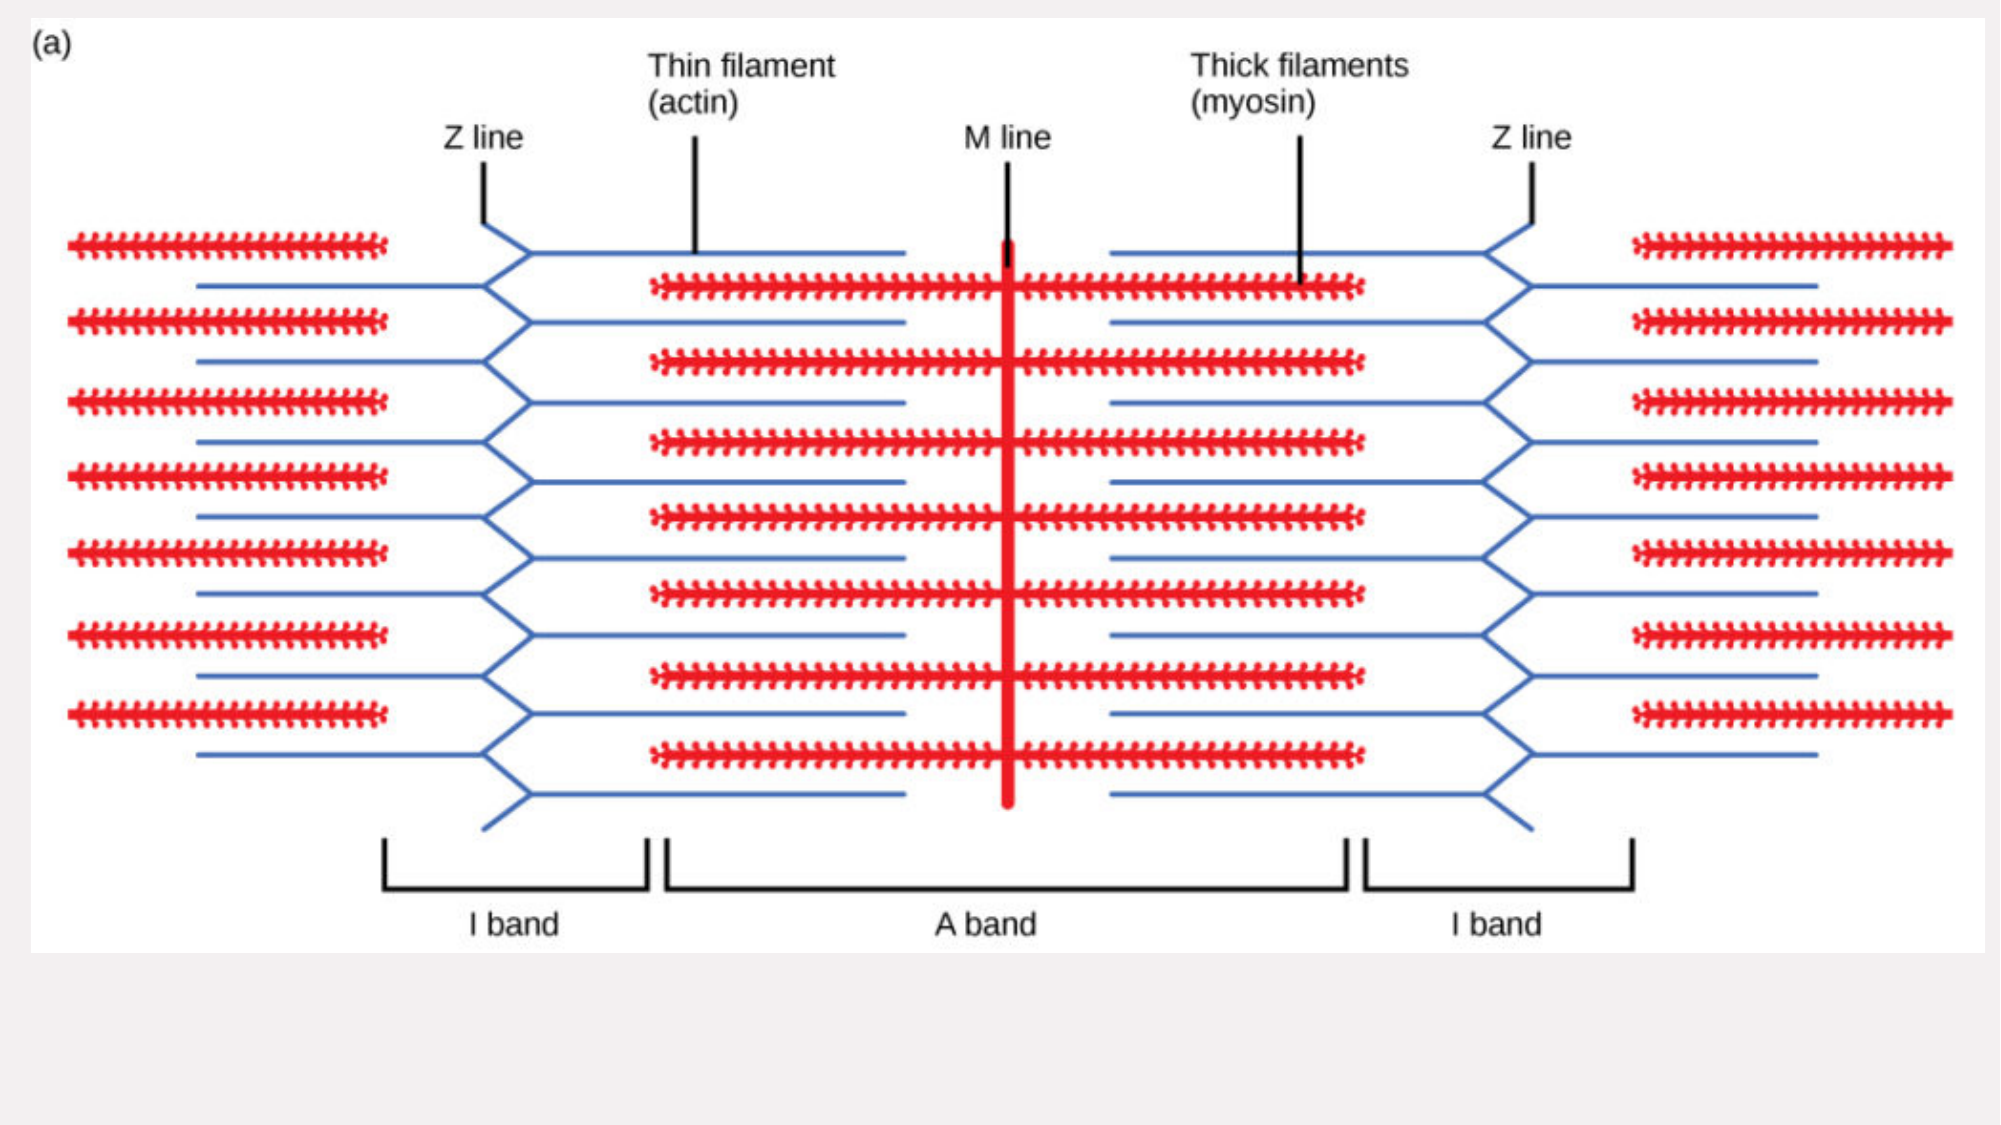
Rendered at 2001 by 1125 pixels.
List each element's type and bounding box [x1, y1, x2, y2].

picture [30, 17, 1986, 953]
